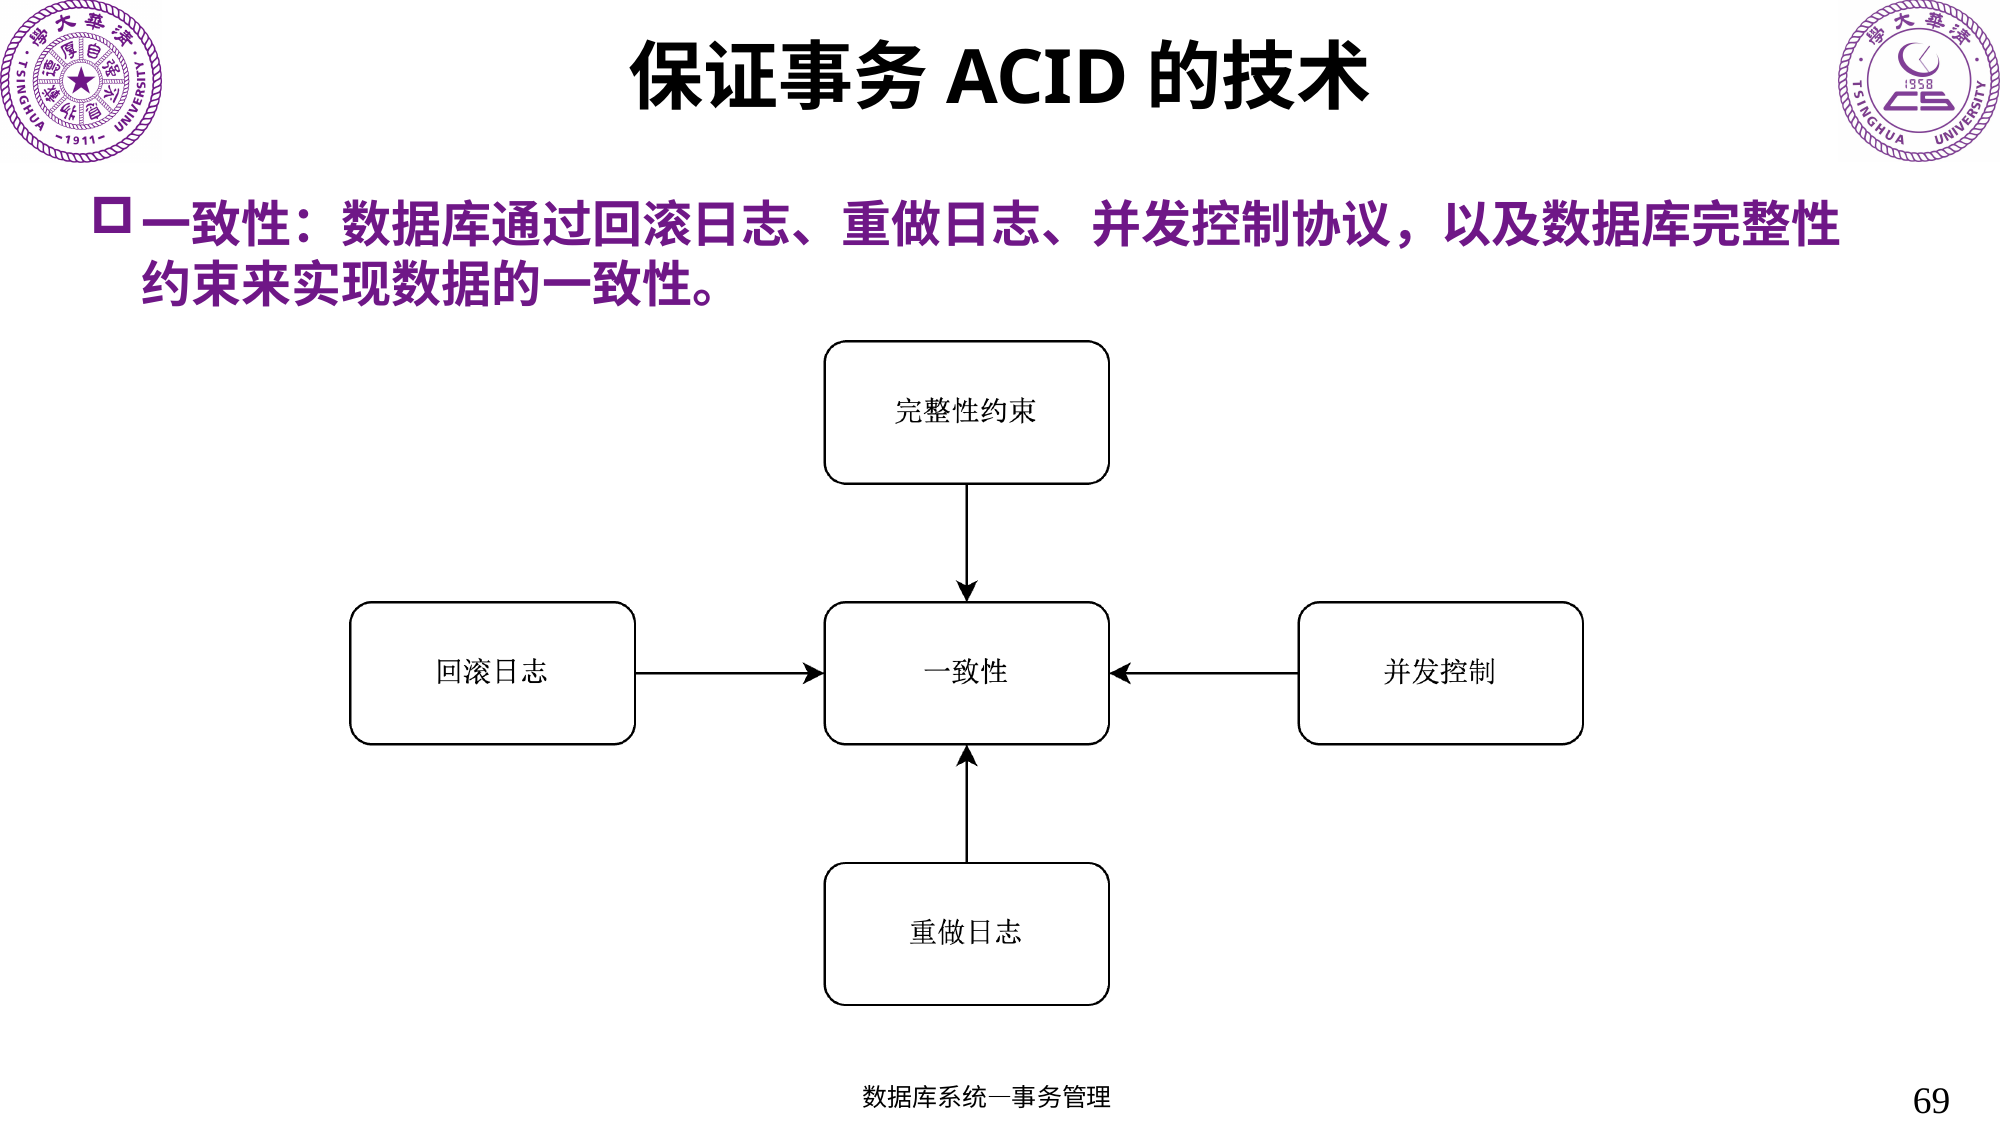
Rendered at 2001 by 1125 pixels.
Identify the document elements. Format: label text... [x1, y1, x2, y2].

footer 数据库系统—事务管理 [670, 1073, 1304, 1125]
slide_number 69 [1898, 1069, 2000, 1125]
title 保证事务ACID的技术 [172, 17, 1828, 130]
picture [349, 339, 1585, 1006]
list 一致性：数据库通过回滚日志、重做日志、并发控制协议，以及数据库完整性约束来实现数据的一致性。 [75, 184, 1859, 1006]
picture [1838, 0, 2000, 162]
picture [0, 0, 162, 163]
